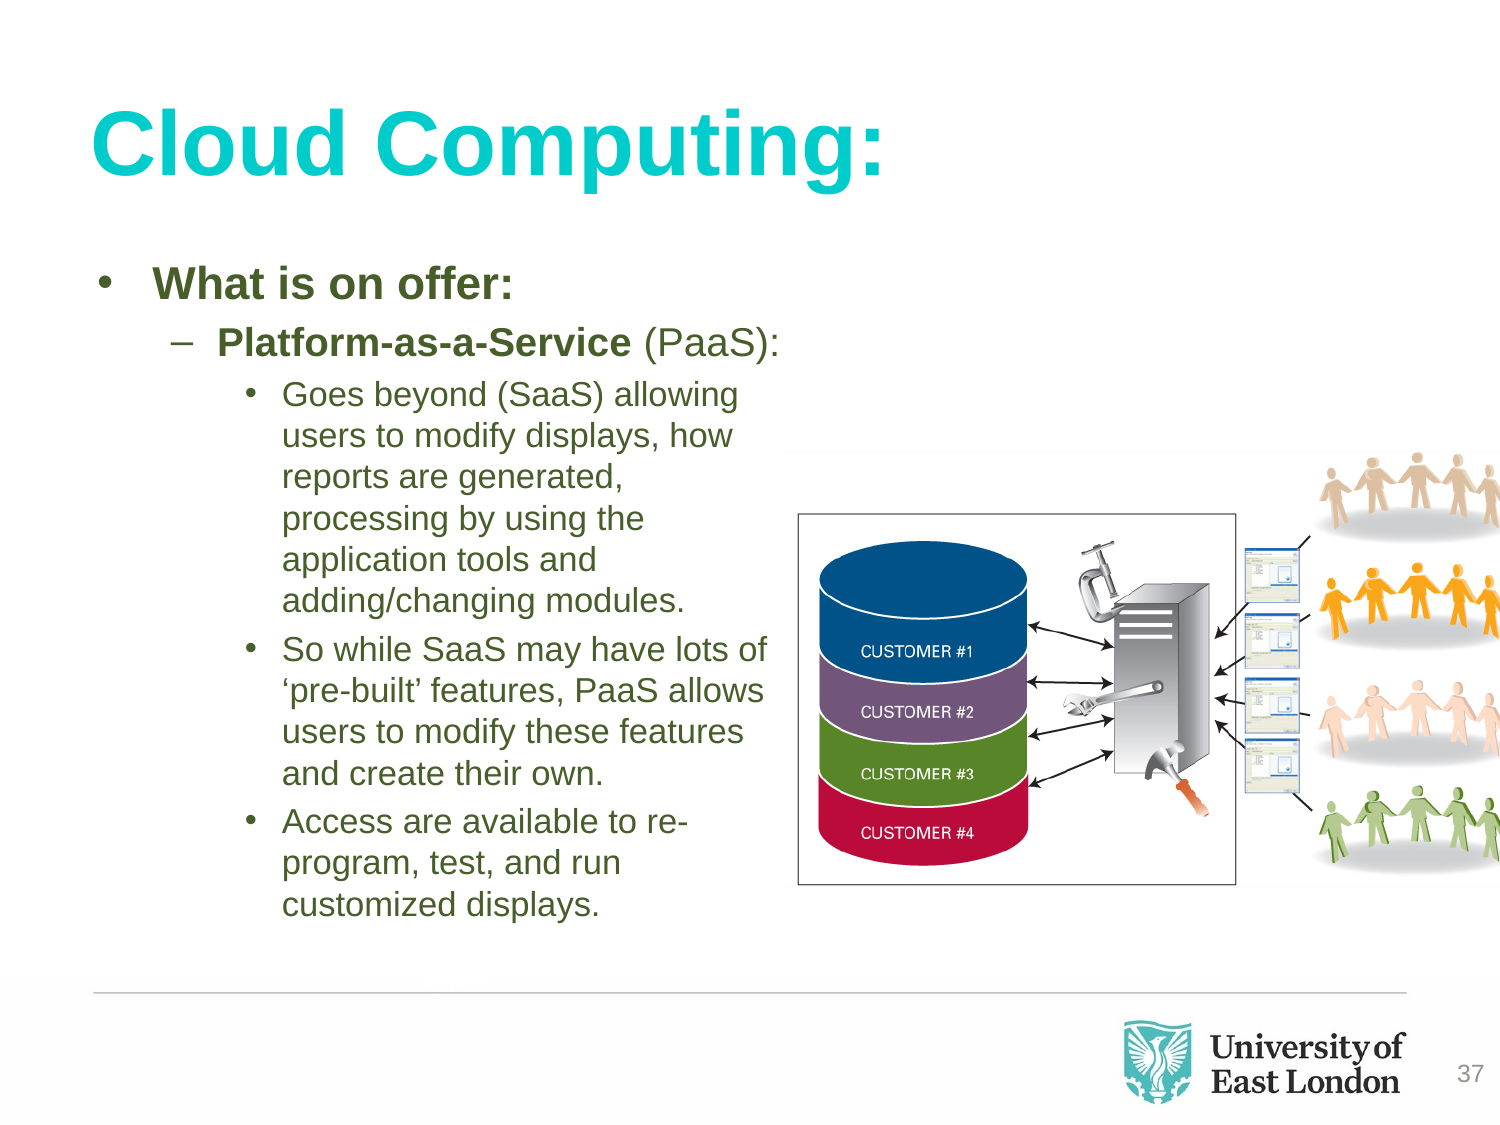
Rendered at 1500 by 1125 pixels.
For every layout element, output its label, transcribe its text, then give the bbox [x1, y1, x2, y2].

slide_number 37 [1162, 1042, 1500, 1103]
title Cloud Computing: [75, 45, 1425, 233]
picture [0, 980, 1500, 1125]
picture [781, 449, 1500, 888]
list What is on offer: Platform-as-a-Service (PaaS): Goes beyond (SaaS) allowing users to modify displays, how reports are generated, processing by using the application tools and adding/changing modules. So while SaaS may have lots of ‘pre-built’ features, PaaS allows users to modify these features and create their own. Access are available to re-program, test, and run customized displays. [82, 246, 800, 989]
